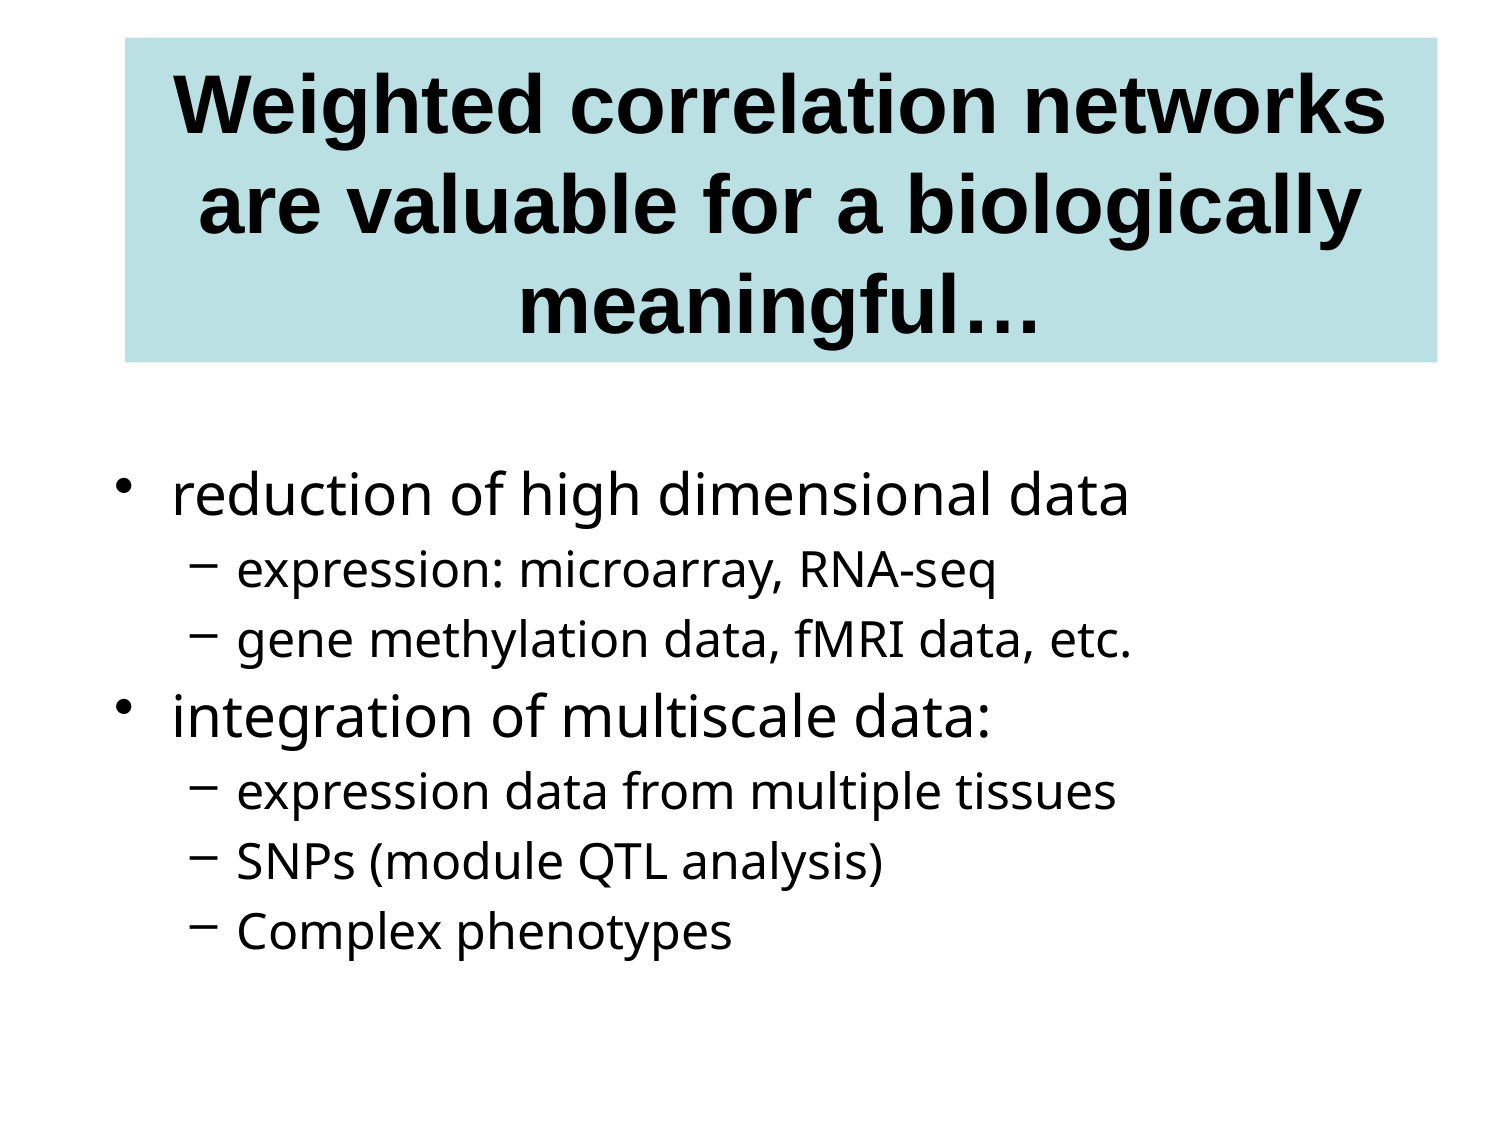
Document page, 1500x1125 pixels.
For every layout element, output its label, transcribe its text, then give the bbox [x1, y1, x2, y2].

title Weighted correlation networks are valuable for a biologically meaningful… [125, 37, 1438, 363]
list reduction of high dimensional data expression: microarray, RNA-seq gene methylation data, fMRI data, etc. integration of multiscale data: expression data from multiple tissues SNPs (module QTL analysis) Complex phenotypes [99, 450, 1463, 1125]
